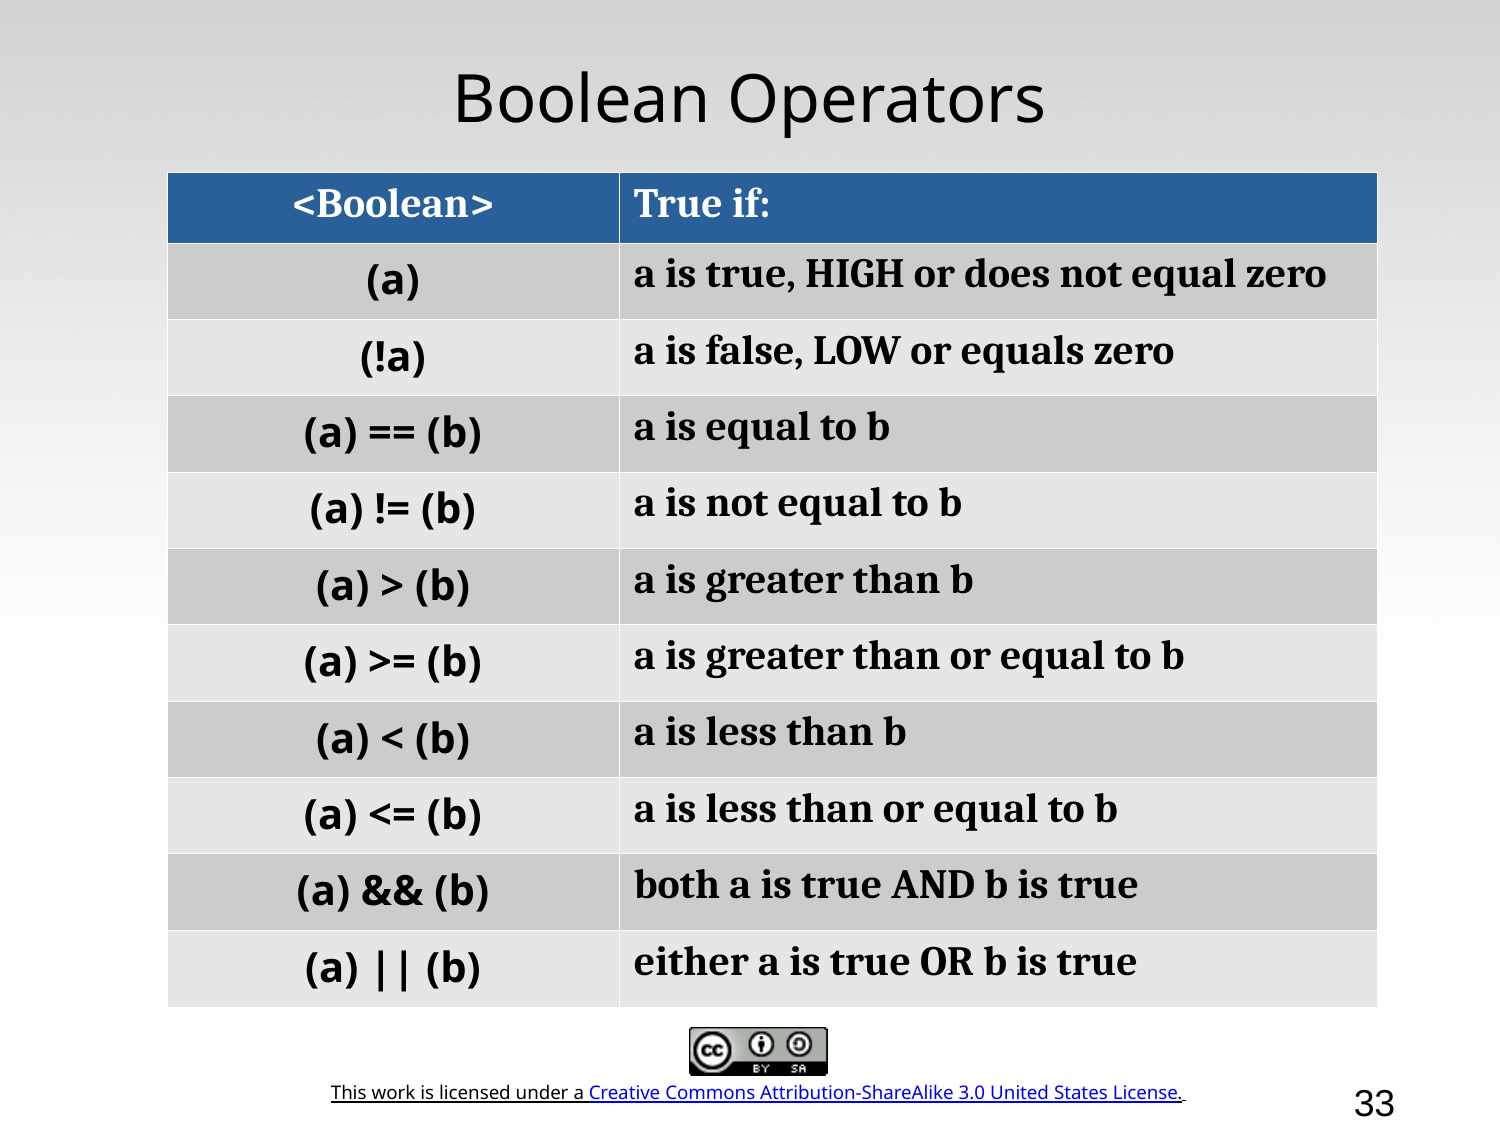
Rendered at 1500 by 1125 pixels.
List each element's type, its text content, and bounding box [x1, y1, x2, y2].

table_cell (!a) [168, 320, 619, 395]
table_header <Boolean> [168, 173, 619, 243]
title Boolean Operators [112, 2, 1388, 190]
table_cell (a) [168, 244, 619, 319]
table_cell either a is true OR b is true [620, 931, 1377, 1007]
table_cell a is not equal to b [620, 473, 1377, 548]
table_cell (a) < (b) [168, 702, 619, 777]
table_cell a is false, LOW or equals zero [620, 320, 1377, 395]
table_cell a is less than or equal to b [620, 778, 1377, 853]
table_cell (a) >= (b) [168, 625, 619, 701]
table_cell (a) <= (b) [168, 778, 619, 853]
picture [0, 0, 1500, 1125]
table_cell a is equal to b [620, 396, 1377, 472]
table_cell (a) != (b) [168, 473, 619, 548]
table_cell (a) || (b) [168, 931, 619, 1007]
table_cell (a) > (b) [168, 549, 619, 624]
table_cell a is less than b [620, 702, 1377, 777]
table_cell (a) == (b) [168, 396, 619, 472]
table_cell a is greater than b [620, 549, 1377, 624]
table_cell both a is true AND b is true [620, 854, 1377, 930]
table_header True if: [620, 173, 1377, 243]
table_cell (a) && (b) [168, 854, 619, 930]
table_cell a is greater than or equal to b [620, 625, 1377, 701]
table_cell a is true, HIGH or does not equal zero [620, 244, 1377, 319]
